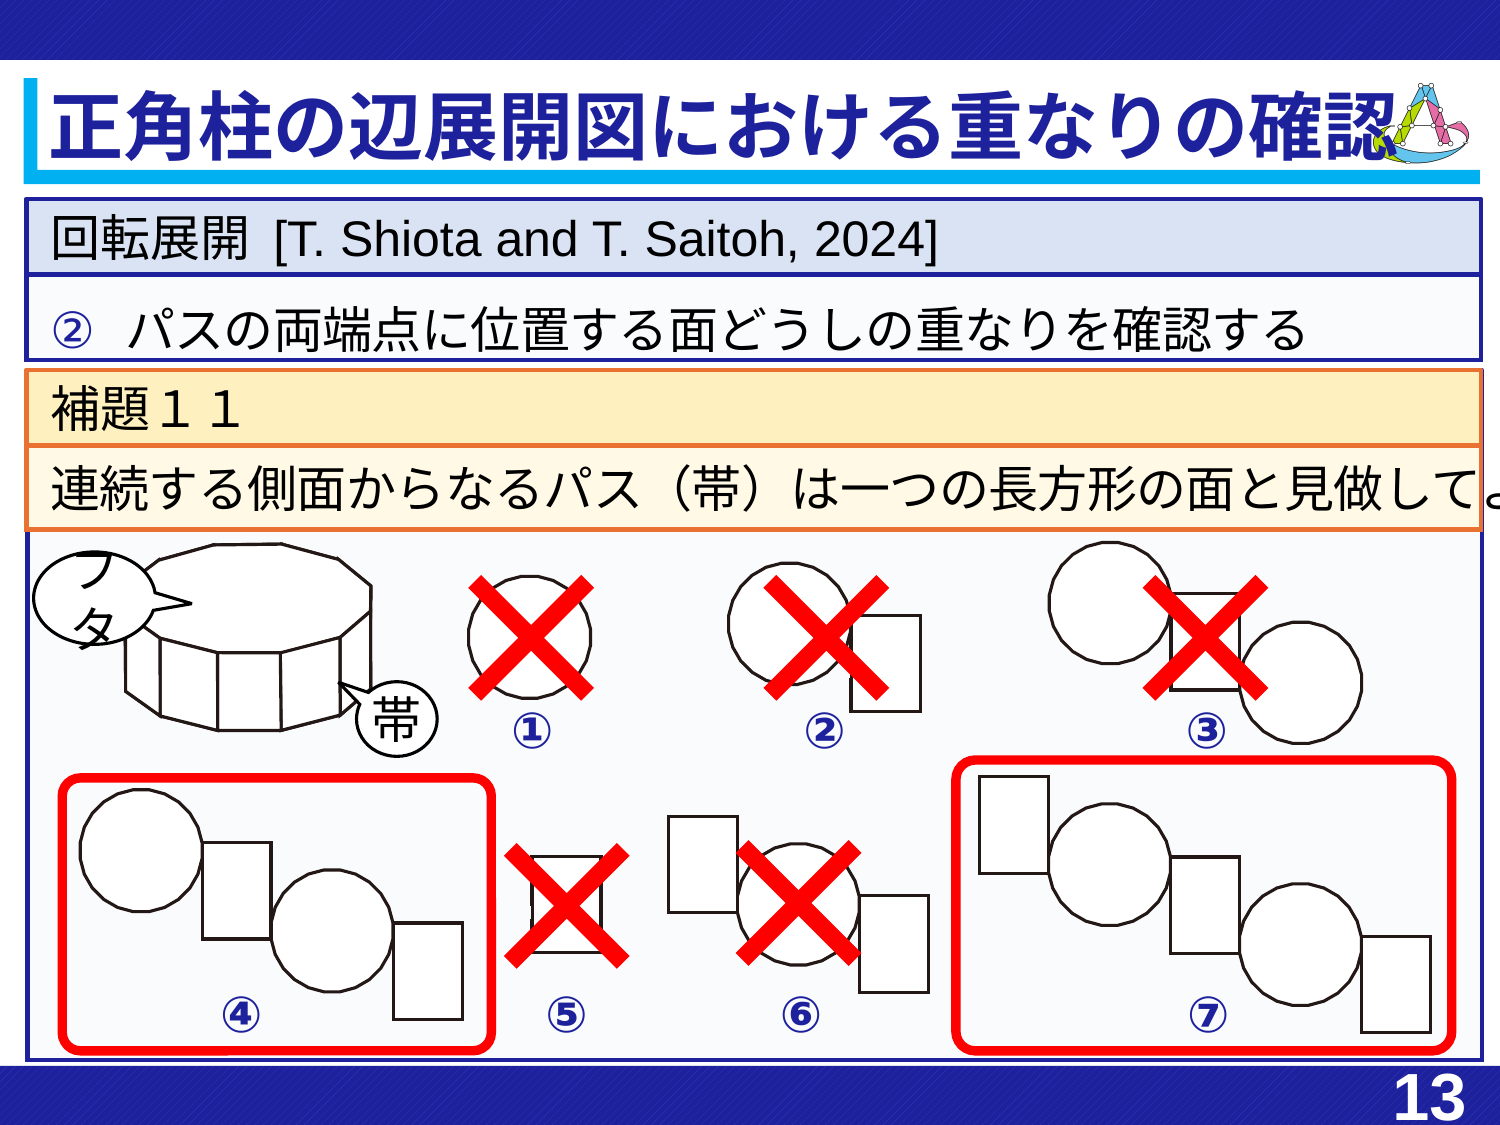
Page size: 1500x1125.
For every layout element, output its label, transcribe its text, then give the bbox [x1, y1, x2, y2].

slide_number 13 [1143, 1068, 1482, 1120]
text_box 回転展開 [T. Shiota and T. Saitoh, 2024] [26, 198, 1481, 275]
title 正角柱の辺展開図における重なりの確認 [33, 71, 1469, 178]
text_box ⑥ [764, 1021, 837, 1050]
text_box [954, 758, 1454, 1053]
text_box ⑤ [530, 1021, 603, 1050]
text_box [979, 776, 1431, 1034]
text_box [25, 369, 1482, 530]
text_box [201, 592, 1241, 1021]
text_box [60, 776, 493, 1053]
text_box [717, 528, 1315, 748]
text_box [421, 528, 676, 1016]
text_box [124, 543, 372, 551]
text_box [1315, 623, 1362, 742]
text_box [33, 551, 421, 757]
text_box パスの両端点に位置する面どうしの重なりを確認する [25, 273, 1482, 362]
